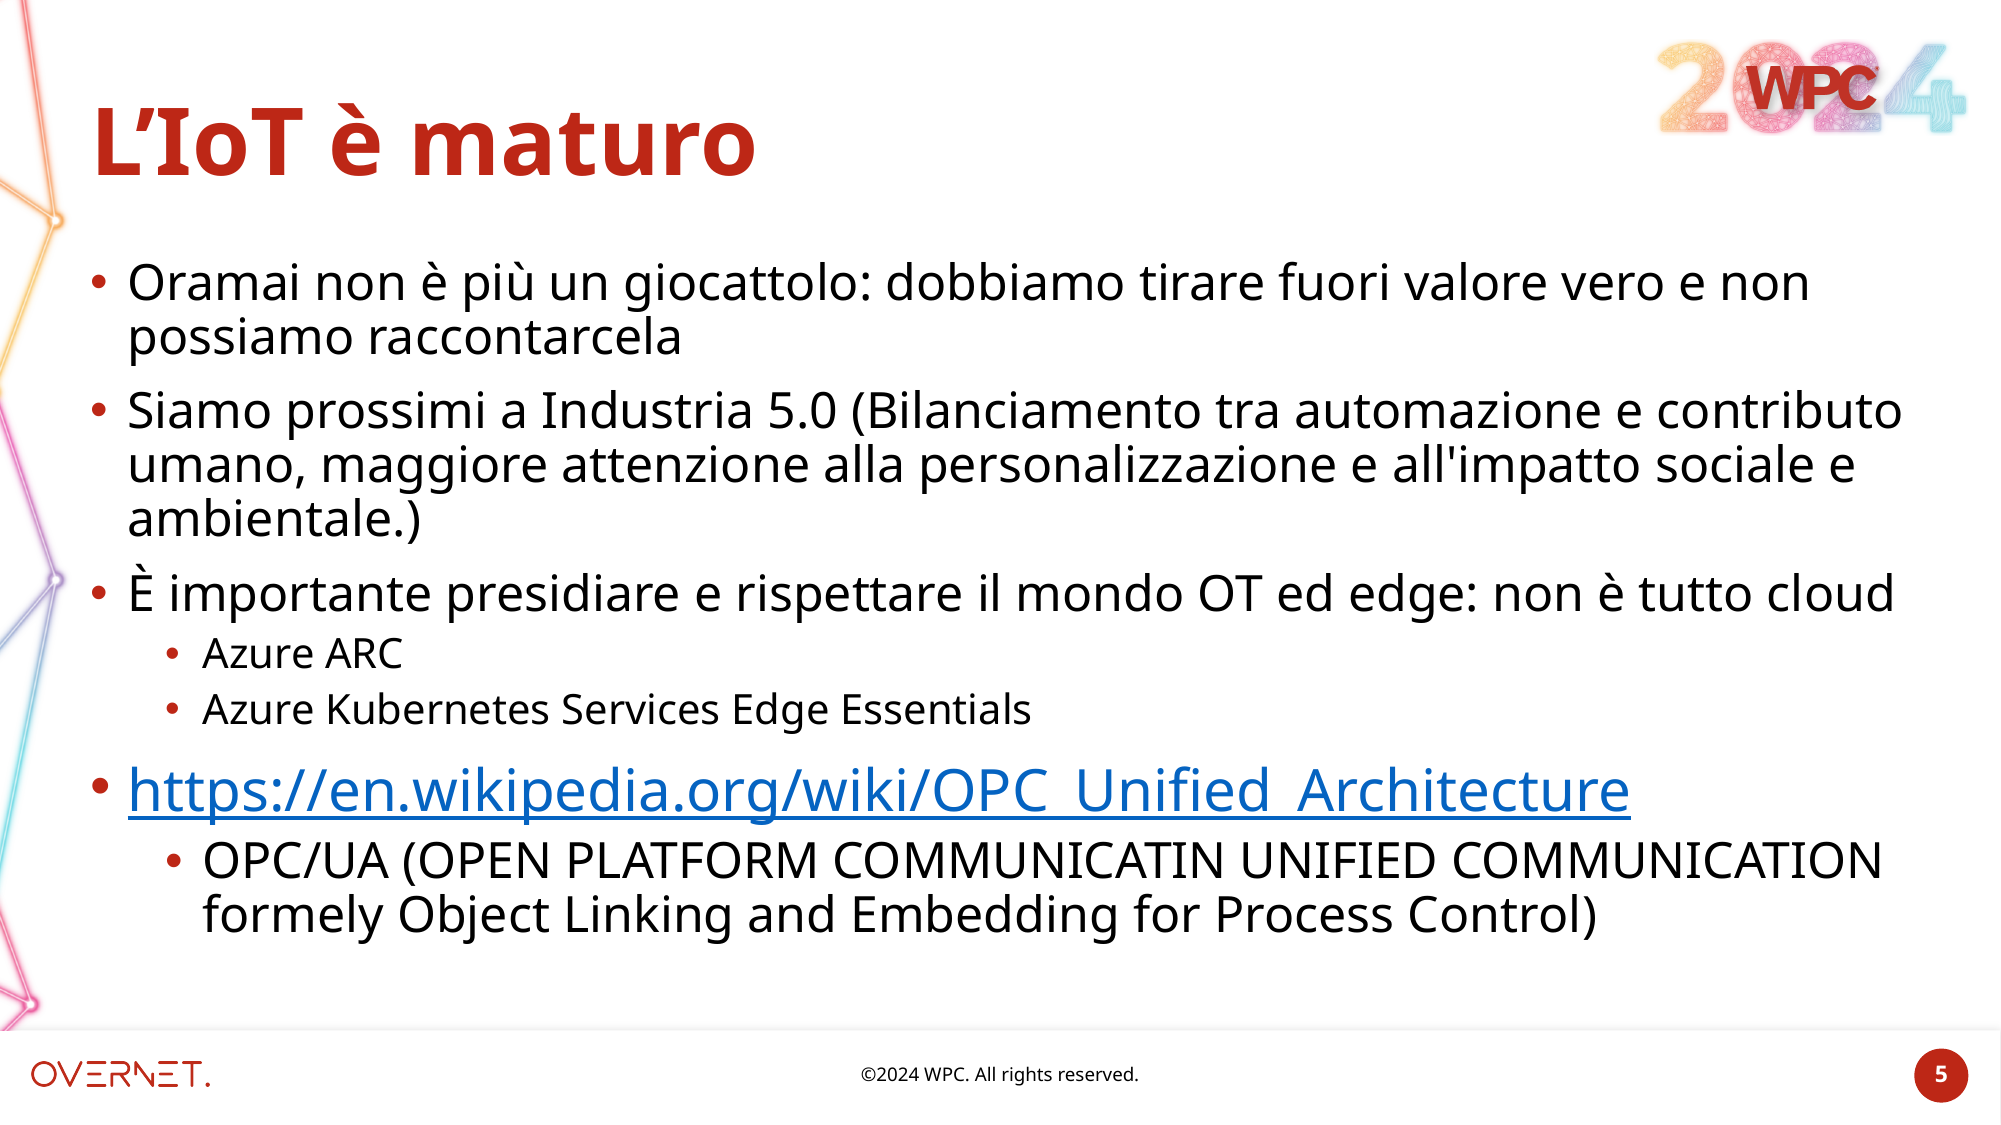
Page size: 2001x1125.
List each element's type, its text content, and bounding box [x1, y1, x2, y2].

picture [31, 1061, 210, 1087]
list Oramai non è più un giocattolo: dobbiamo tirare fuori valore vero e non possiamo raccontarcela Siamo prossimi a Industria 5.0 (Bilanciamento tra automazione e contributo umano, maggiore attenzione alla personalizzazione e all'impatto sociale e ambientale.) È importante presidiare e rispettare il mondo OT ed edge: non è tutto cloud Azure ARC Azure Kubernetes Services Edge Essentials https://en.wikipedia.org/wiki/OPC_Unified_Architecture OPC/UA (OPEN PLATFORM COMMUNICATIN UNIFIED COMMUNICATION formely Object Linking and Embedding for Process Control) [75, 249, 1965, 1046]
title L’IoT è maturo [75, 59, 1660, 230]
picture [0, 0, 75, 1031]
picture [1654, 39, 1969, 136]
